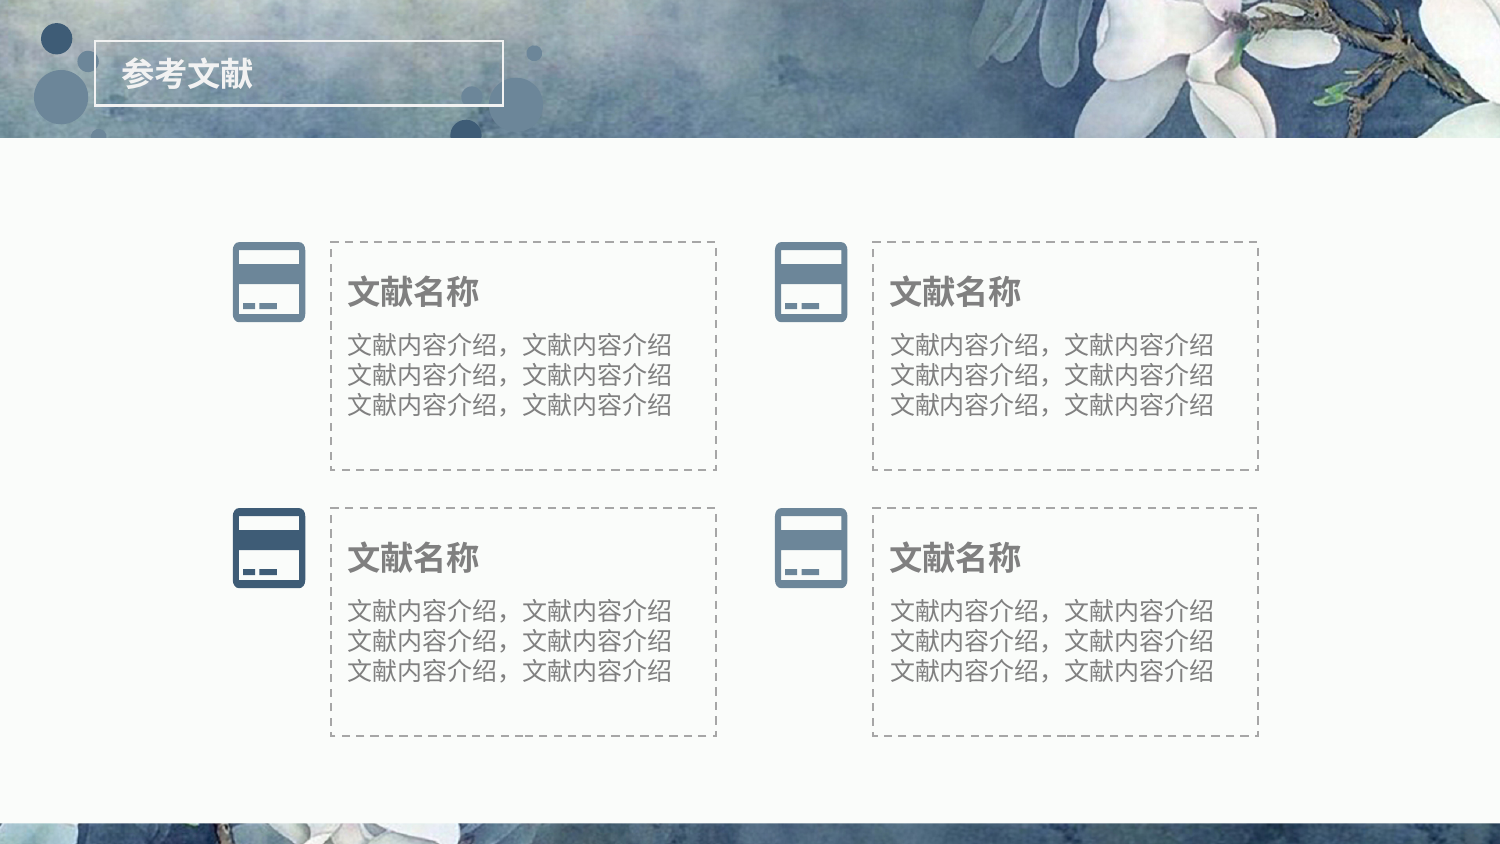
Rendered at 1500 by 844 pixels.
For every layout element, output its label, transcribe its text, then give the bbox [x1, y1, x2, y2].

text_box [330, 241, 717, 471]
text_box [232, 242, 306, 323]
text_box 文献内容介绍，文献内容介绍 文献内容介绍，文献内容介绍 文献内容介绍，文献内容介绍 [333, 322, 688, 427]
text_box [872, 507, 1259, 737]
picture [0, 0, 1500, 138]
text_box 文献内容介绍，文献内容介绍 文献内容介绍，文献内容介绍 文献内容介绍，文献内容介绍 [875, 588, 1230, 693]
text_box [872, 241, 1259, 471]
text_box [232, 508, 306, 589]
text_box 文献名称 [874, 263, 1038, 319]
text_box 文献内容介绍，文献内容介绍 文献内容介绍，文献内容介绍 文献内容介绍，文献内容介绍 [875, 322, 1230, 427]
picture [0, 824, 1500, 844]
text_box 文献名称 [874, 529, 1038, 585]
text_box 文献内容介绍，文献内容介绍 文献内容介绍，文献内容介绍 文献内容介绍，文献内容介绍 [333, 588, 688, 693]
title 参考文献 [106, 55, 1401, 96]
text_box [330, 507, 717, 737]
text_box 文献名称 [332, 529, 495, 585]
text_box [774, 508, 848, 589]
text_box 文献名称 [332, 263, 495, 319]
text_box [774, 242, 848, 323]
